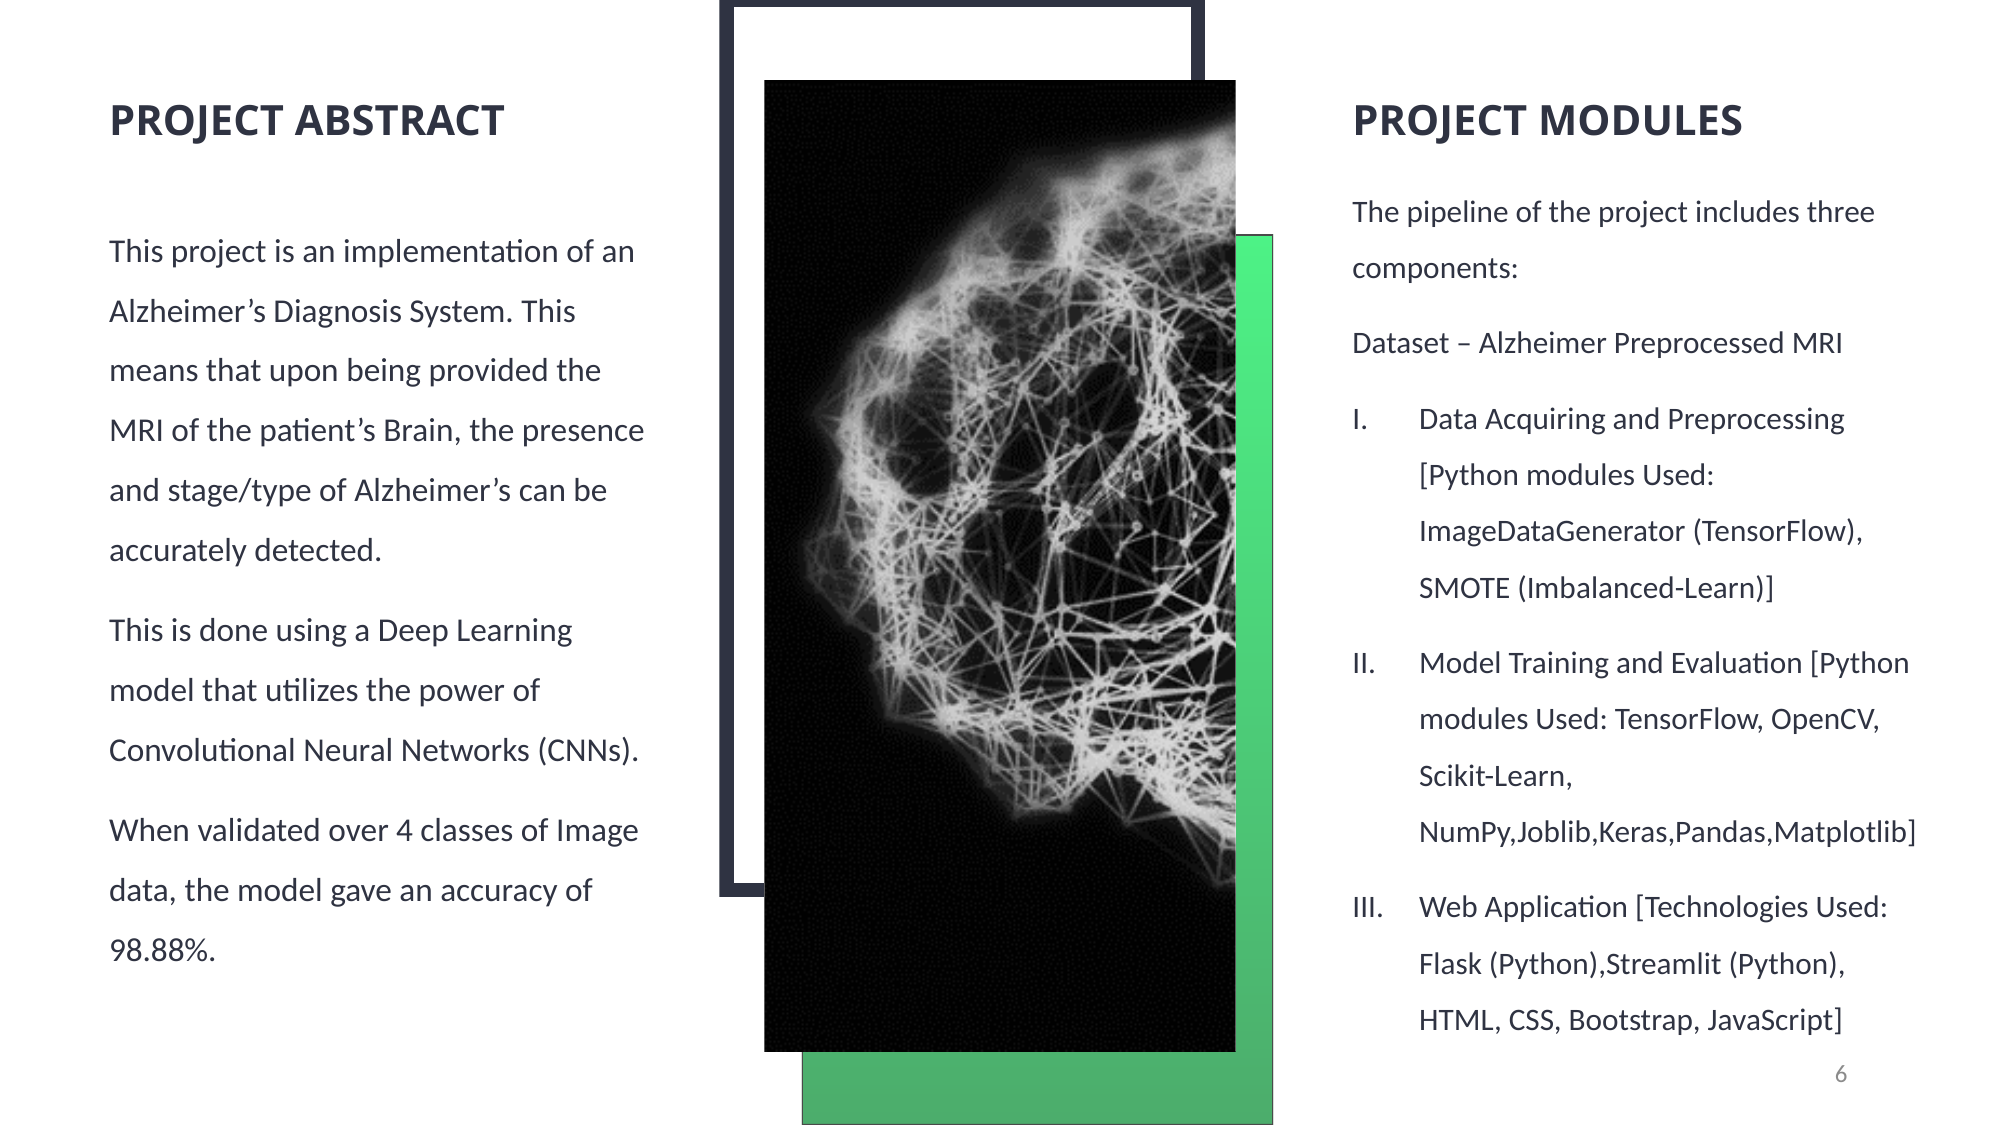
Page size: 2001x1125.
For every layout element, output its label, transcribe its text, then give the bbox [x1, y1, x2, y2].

list The pipeline of the project includes three components: Dataset – Alzheimer Preprocessed MRI Data Acquiring and Preprocessing [Python modules Used: ImageDataGenerator (TensorFlow), SMOTE (Imbalanced-Learn)] Model Training and Evaluation [Python modules Used: TensorFlow, OpenCV, Scikit-Learn, NumPy,Joblib,Keras,Pandas,Matplotlib] Web Application [Technologies Used: Flask (Python),Streamlit (Python), HTML, CSS, Bootstrap, JavaScript] [1337, 164, 1943, 1052]
slide_number 6 [1412, 1042, 1863, 1103]
list PROJECT MODULES [1337, 54, 1906, 164]
list This project is an implementation of an Alzheimer’s Diagnosis System. This means that upon being provided the MRI of the patient’s Brain, the presence and stage/type of Alzheimer’s can be accurately detected. This is done using a Deep Learning model that utilizes the power of Convolutional Neural Networks (CNNs). When validated over 4 classes of Image data, the model gave an accuracy of 98.88%. [94, 201, 663, 1052]
picture [764, 80, 1236, 1052]
list PROJECT ABSTRACT [94, 54, 663, 190]
